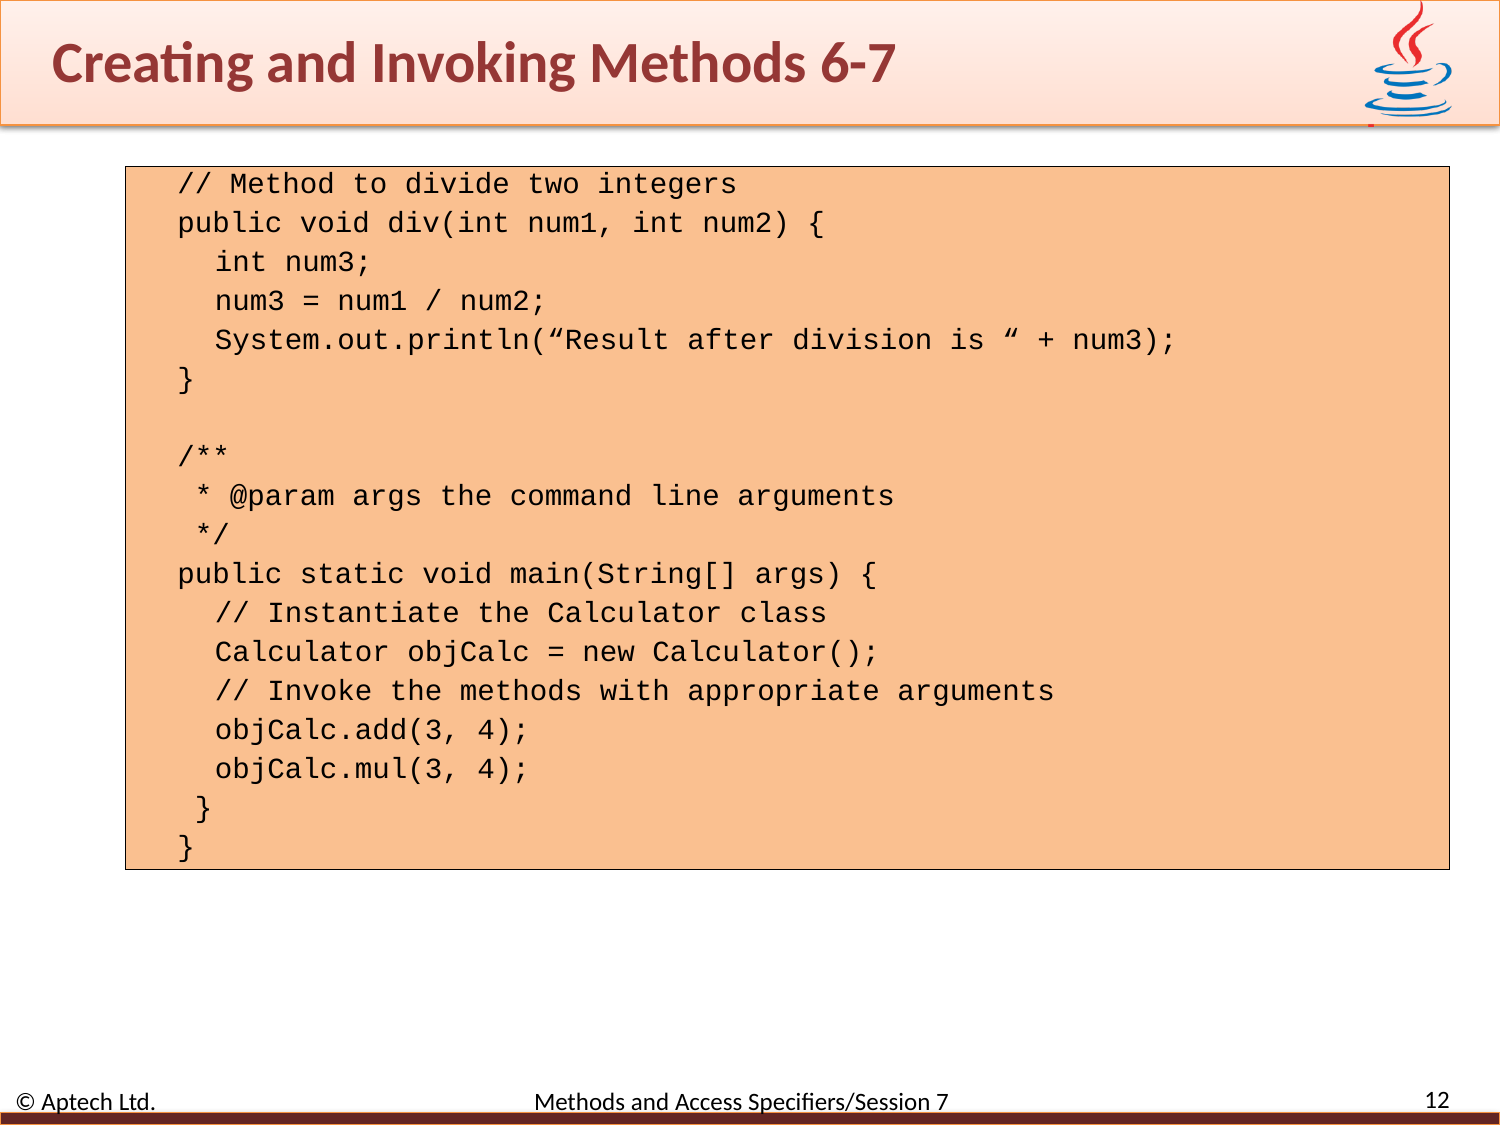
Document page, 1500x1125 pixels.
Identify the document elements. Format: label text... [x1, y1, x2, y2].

footer © Aptech Ltd. Methods and Access Specifiers/Session 7 [0, 1087, 1325, 1113]
slide_number 12 [1337, 1084, 1465, 1113]
picture [1362, 0, 1454, 127]
text_box // Method to divide two integers public void div(int num1, int num2) { int num3; num3 = num1 / num2; System.out.println(“Result after division is “ + num3); } /** * @param args the command line arguments */ public static void main(String[] args) { // Instantiate the Calculator class Calculator objCalc = new Calculator(); // Invoke the methods with appropriate arguments objCalc.add(3, 4); objCalc.mul(3, 4); } } [125, 166, 1450, 870]
title Creating and Invoking Methods 6-7 [37, 24, 1288, 93]
